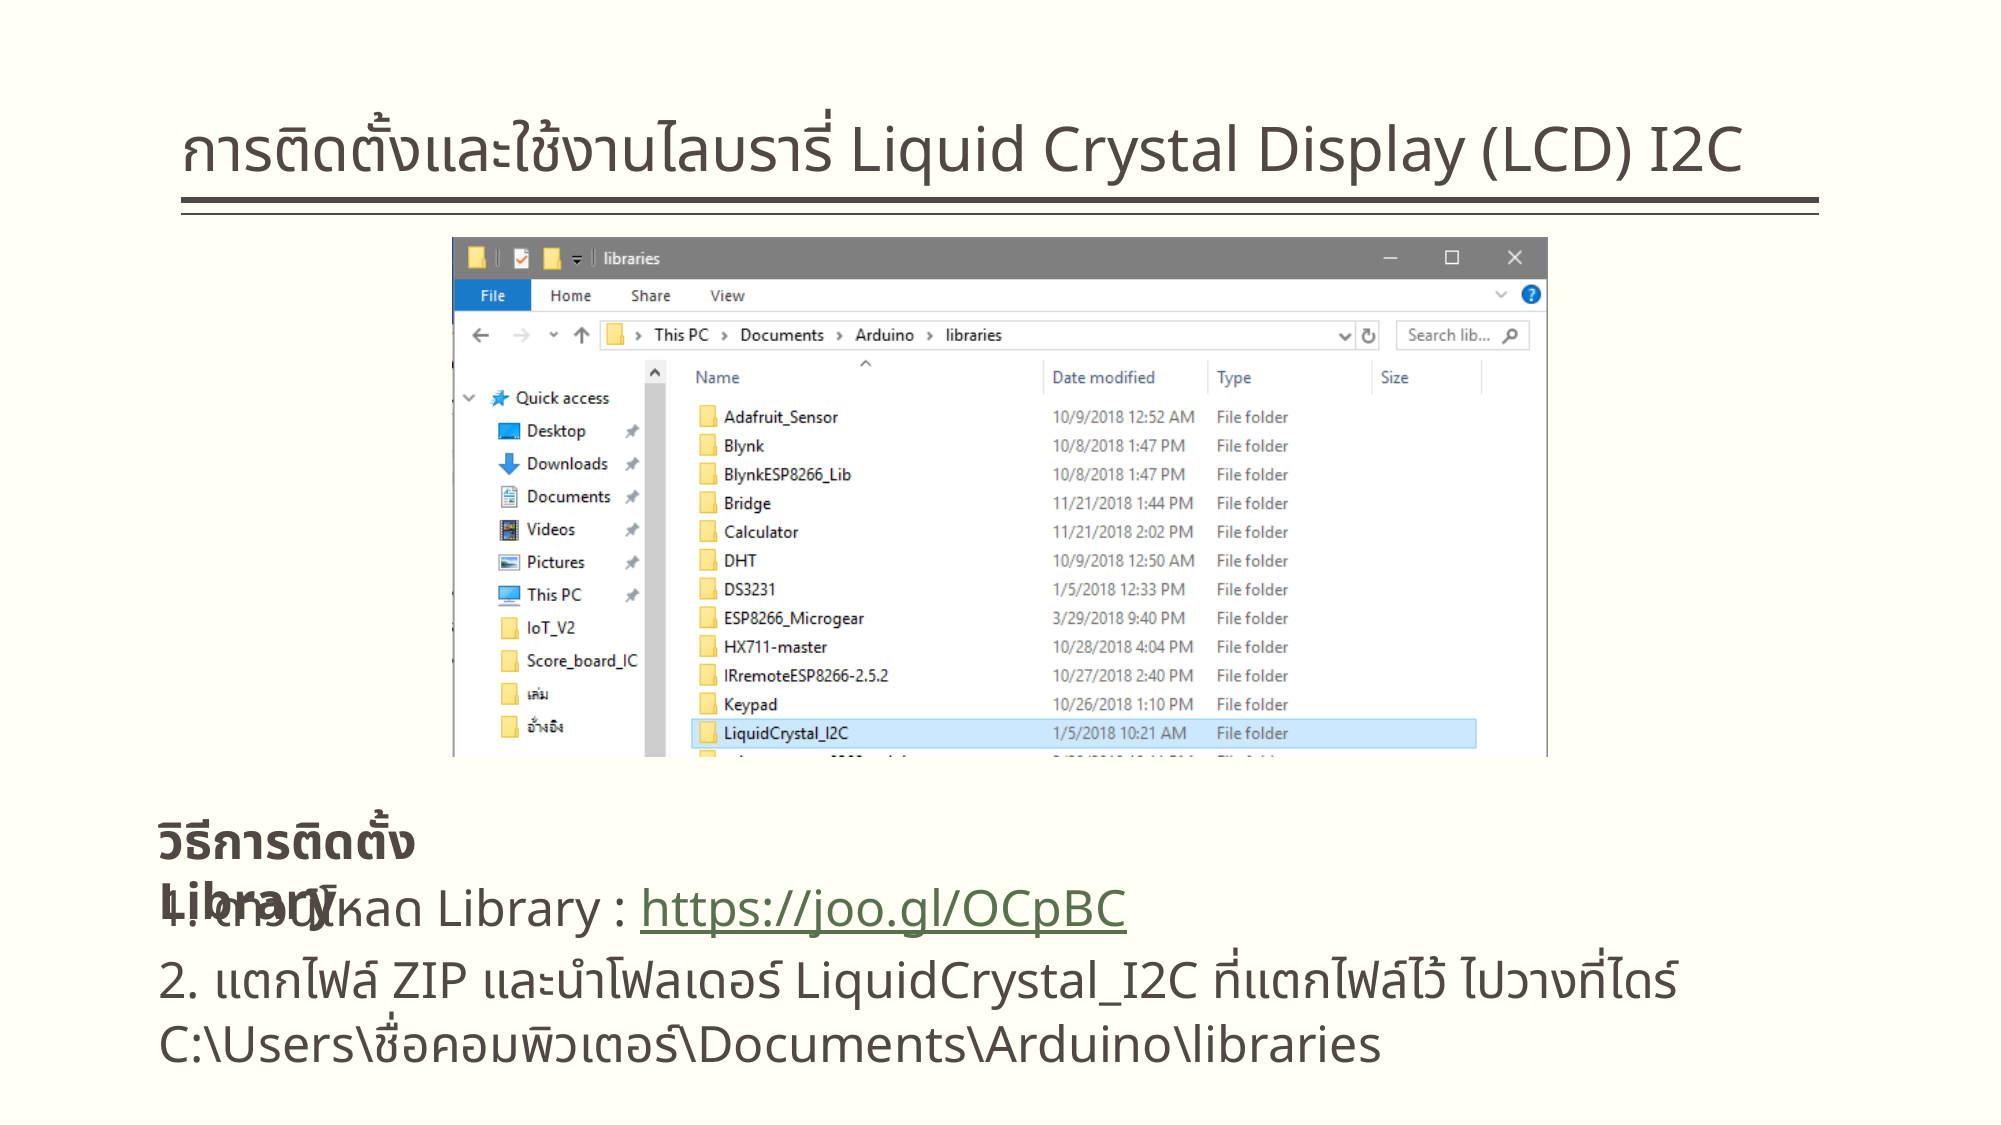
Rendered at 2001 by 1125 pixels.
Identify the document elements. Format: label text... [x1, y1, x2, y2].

text_box วิธีการติดตั้ง Library [143, 802, 531, 863]
title การติดตั้งและใช้งานไลบรารี่ Liquid Crystal Display (LCD) I2C [181, 56, 1819, 193]
picture [452, 237, 1548, 757]
text_box 1. ดาวน์โหลด Library : https://joo.gl/OCpBC 2. แตกไฟล์ ZIP และนำโฟลเดอร์ LiquidCrystal_I2C ที่แตกไฟล์ไว้ ไปวางที่ไดร์ C:\Users\ชื่อคอมพิวเตอร์\Documents\Arduino\libraries [143, 863, 1885, 1081]
